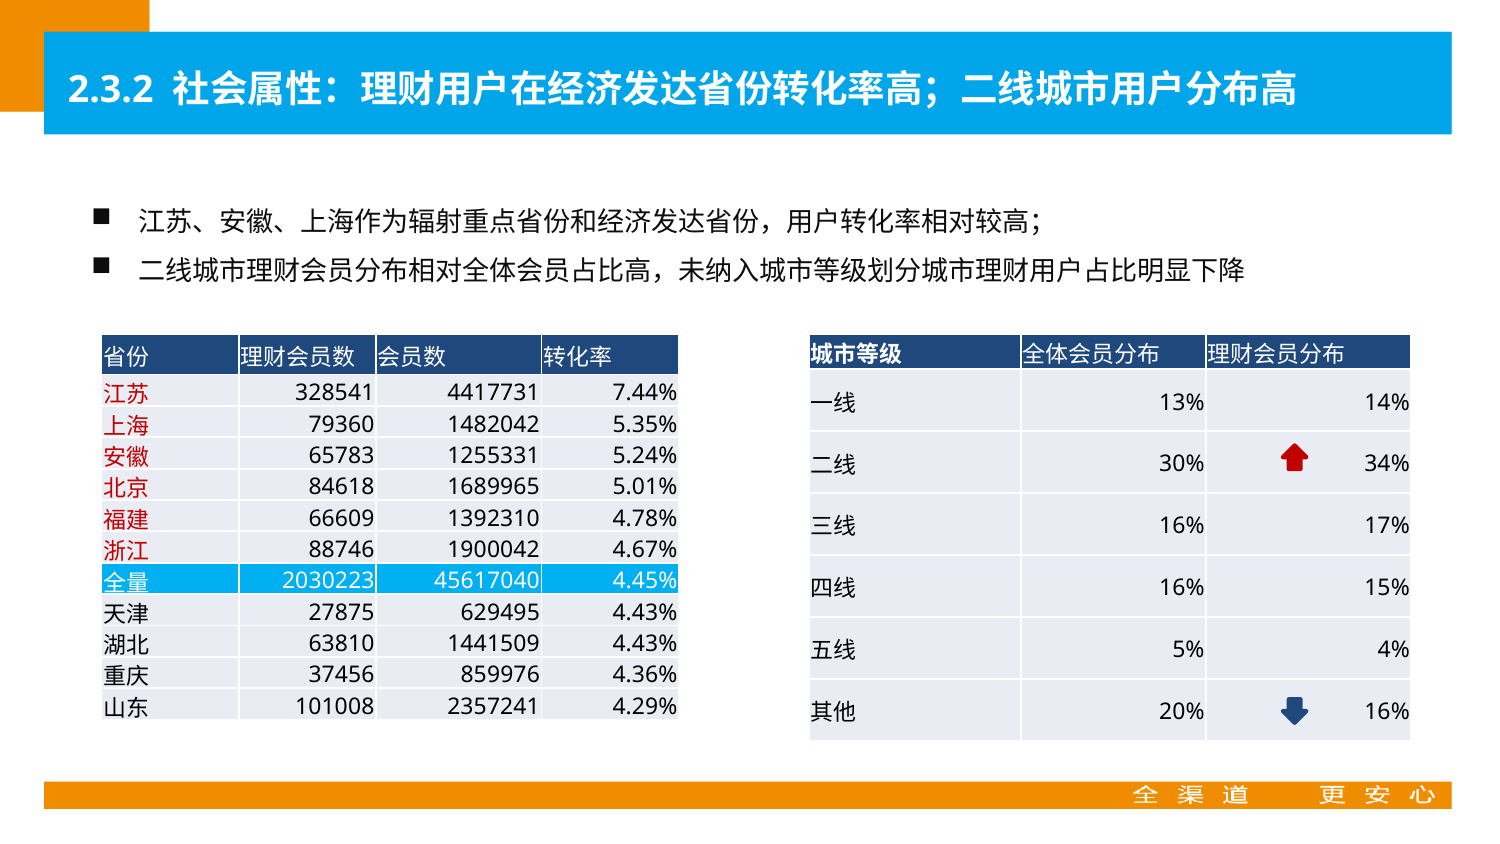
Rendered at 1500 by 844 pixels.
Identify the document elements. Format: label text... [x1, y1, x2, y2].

table_cell 16% [1207, 680, 1410, 740]
table_cell 一线 [810, 370, 1020, 430]
table_cell 山东 [102, 689, 238, 719]
table_cell 1900042 [377, 532, 541, 562]
table_cell 2357241 [377, 689, 541, 719]
table_cell 上海 [102, 407, 238, 436]
table_cell 4% [1207, 618, 1410, 678]
table_cell 天津 [102, 595, 238, 625]
table_cell 1689965 [377, 470, 541, 499]
table_cell 二线 [810, 432, 1020, 492]
table_cell 63810 [240, 626, 375, 656]
table_cell 其他 [810, 680, 1020, 740]
table_cell 4.36% [542, 658, 678, 687]
table_cell 4.43% [542, 595, 678, 625]
table_header 理财会员数 [240, 335, 375, 374]
table_cell 5.24% [542, 438, 678, 468]
table_cell 5.35% [542, 407, 678, 436]
table_cell 江苏 [102, 375, 238, 405]
table_cell 5% [1022, 618, 1205, 678]
table_cell 湖北 [102, 626, 238, 656]
table_cell 30% [1022, 432, 1205, 492]
table_cell 328541 [240, 375, 375, 405]
table_cell 37456 [240, 658, 375, 687]
table_cell 北京 [102, 470, 238, 499]
table_cell 45617040 [377, 564, 541, 593]
table_header 城市等级 [810, 335, 1020, 368]
table_cell 1441509 [377, 626, 541, 656]
table_header 会员数 [377, 335, 541, 374]
table_cell 66609 [240, 501, 375, 530]
table_cell 88746 [240, 532, 375, 562]
table_cell 79360 [240, 407, 375, 436]
table_cell 浙江 [102, 532, 238, 562]
text_box [1280, 443, 1309, 472]
table_cell 4.78% [542, 501, 678, 530]
table_cell 2030223 [240, 564, 375, 593]
table_cell 17% [1207, 494, 1410, 554]
table_header 省份 [102, 335, 238, 374]
table_cell 27875 [240, 595, 375, 625]
table_cell 1255331 [377, 438, 541, 468]
table_cell 5.01% [542, 470, 678, 499]
text_box [1280, 697, 1309, 725]
table_cell 16% [1022, 556, 1205, 616]
table_cell 4.43% [542, 626, 678, 656]
table_cell 全量 [102, 564, 238, 593]
table_cell 安徽 [102, 438, 238, 468]
table_cell 7.44% [542, 375, 678, 405]
table_cell 65783 [240, 438, 375, 468]
table_cell 13% [1022, 370, 1205, 430]
table_cell 101008 [240, 689, 375, 719]
table_cell 15% [1207, 556, 1410, 616]
table_cell 4.45% [542, 564, 678, 593]
text_box 2.3.2 社会属性：理财用户在经济发达省份转化率高；二线城市用户分布高 [51, 32, 1449, 143]
table_cell 859976 [377, 658, 541, 687]
table_cell 1482042 [377, 407, 541, 436]
table_cell 14% [1207, 370, 1410, 430]
table_cell 福建 [102, 501, 238, 530]
table_cell 4417731 [377, 375, 541, 405]
table_cell 4.67% [542, 532, 678, 562]
table_cell 4.29% [542, 689, 678, 719]
text_box 江苏、安徽、上海作为辐射重点省份和经济发达省份，用户转化率相对较高； 二线城市理财会员分布相对全体会员占比高，未纳入城市等级划分城市理财用户占比明显下降 [76, 180, 1399, 293]
table_header 转化率 [542, 335, 678, 374]
picture [0, 0, 1500, 844]
table_cell 1392310 [377, 501, 541, 530]
table_cell 84618 [240, 470, 375, 499]
table_header 理财会员分布 [1207, 335, 1410, 368]
table_cell 20% [1022, 680, 1205, 740]
table_cell 重庆 [102, 658, 238, 687]
table_cell 五线 [810, 618, 1020, 678]
table_cell 34% [1207, 432, 1410, 492]
table_header 全体会员分布 [1022, 335, 1205, 368]
table_cell 629495 [377, 595, 541, 625]
table_cell 16% [1022, 494, 1205, 554]
table_cell 三线 [810, 494, 1020, 554]
table_cell 四线 [810, 556, 1020, 616]
